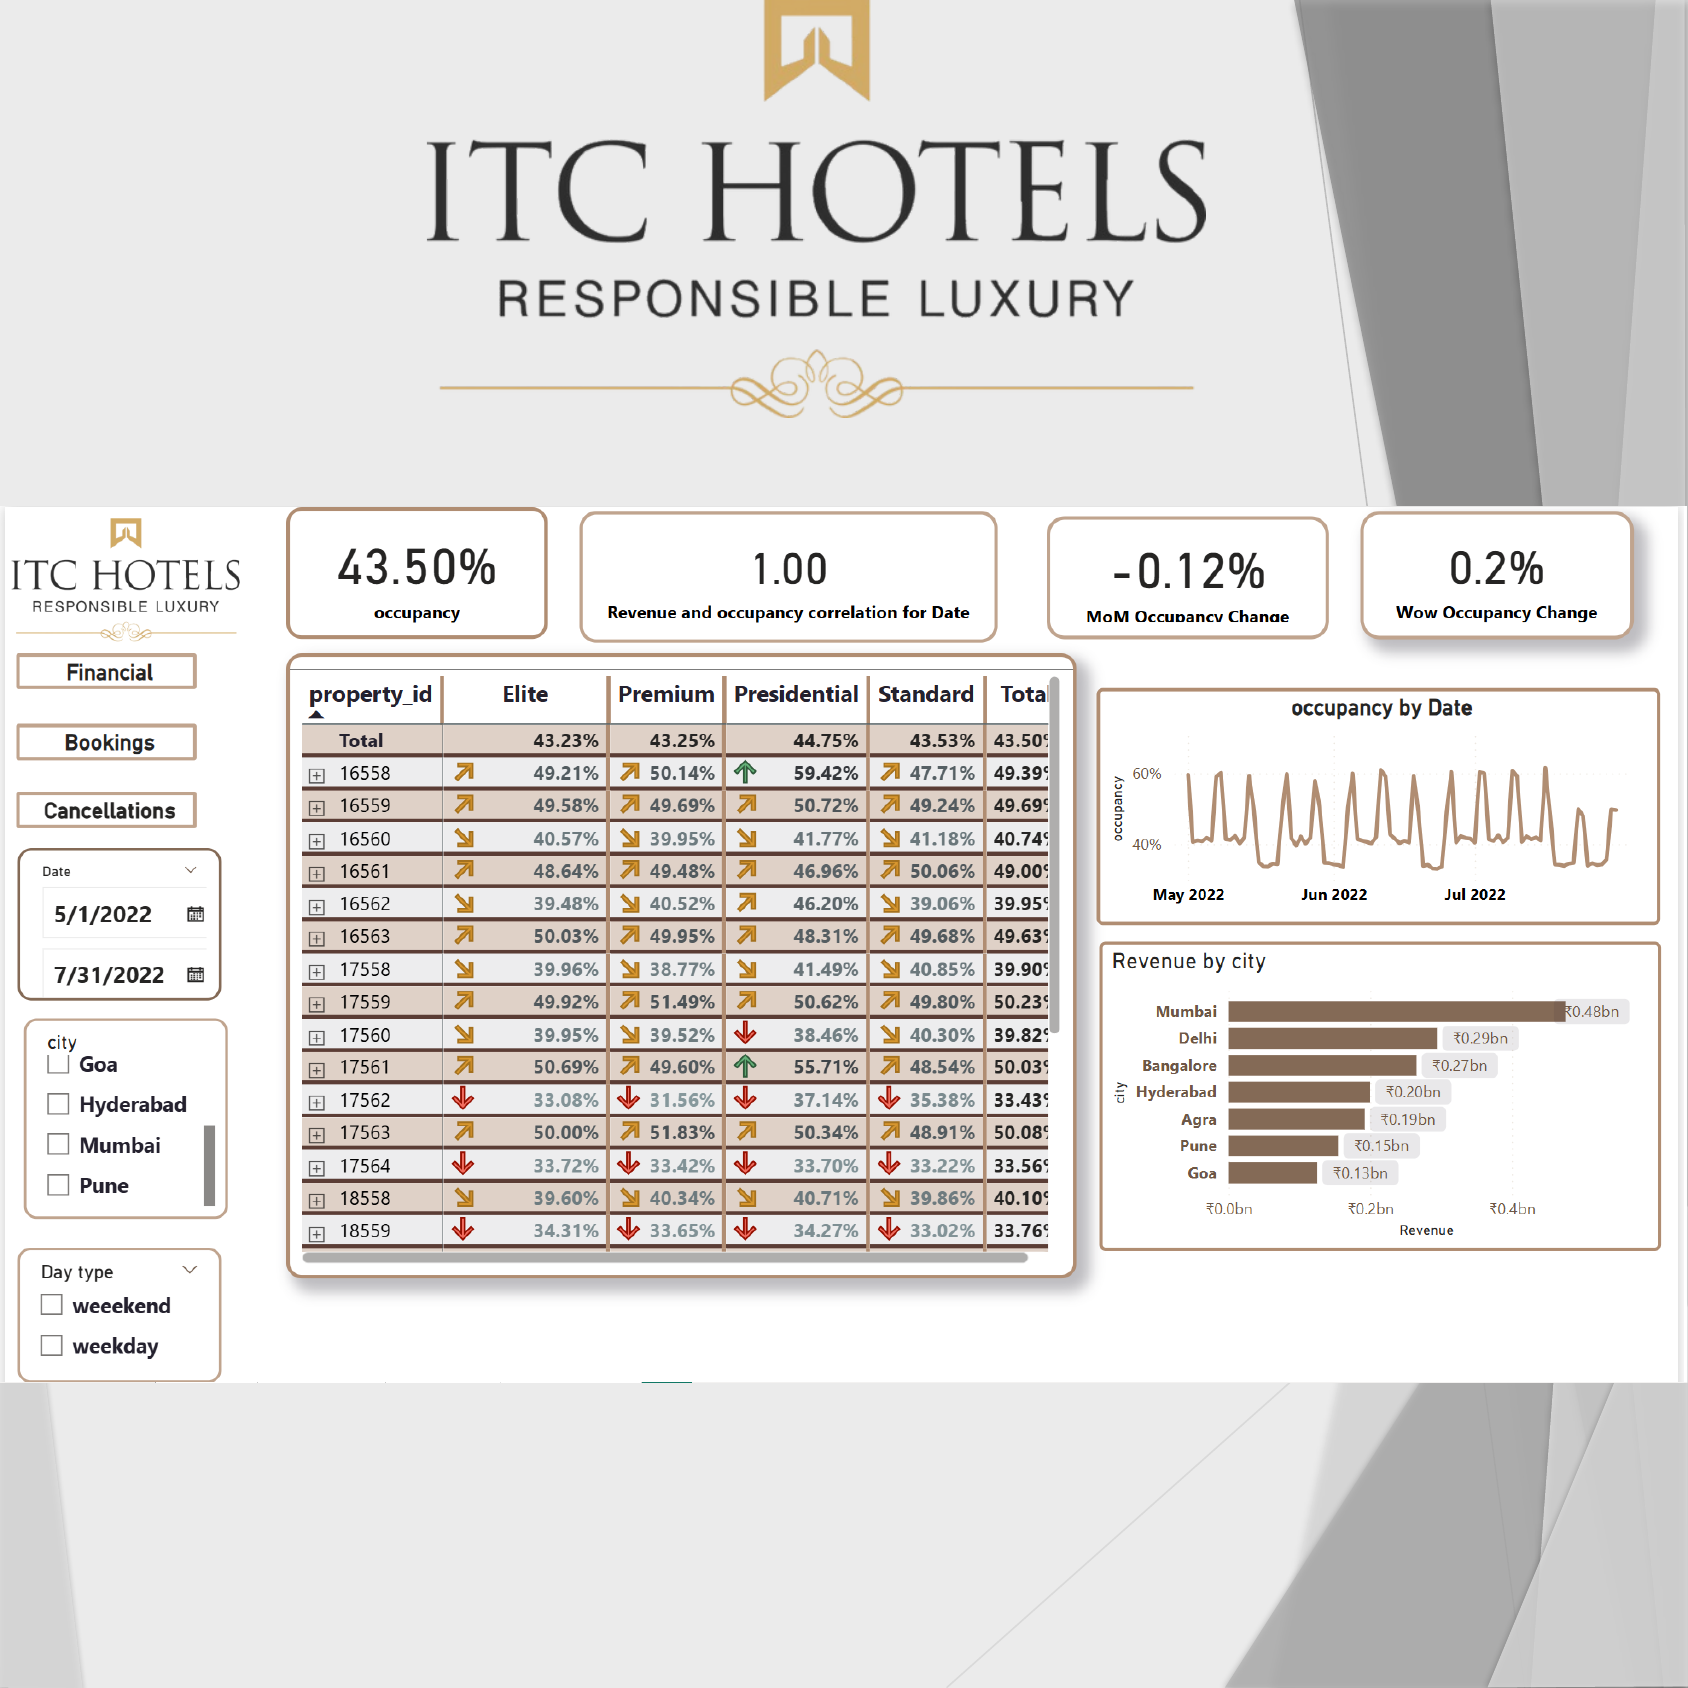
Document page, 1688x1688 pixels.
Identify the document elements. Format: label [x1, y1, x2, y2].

picture [0, 505, 1688, 1383]
text_box [426, 0, 1206, 418]
